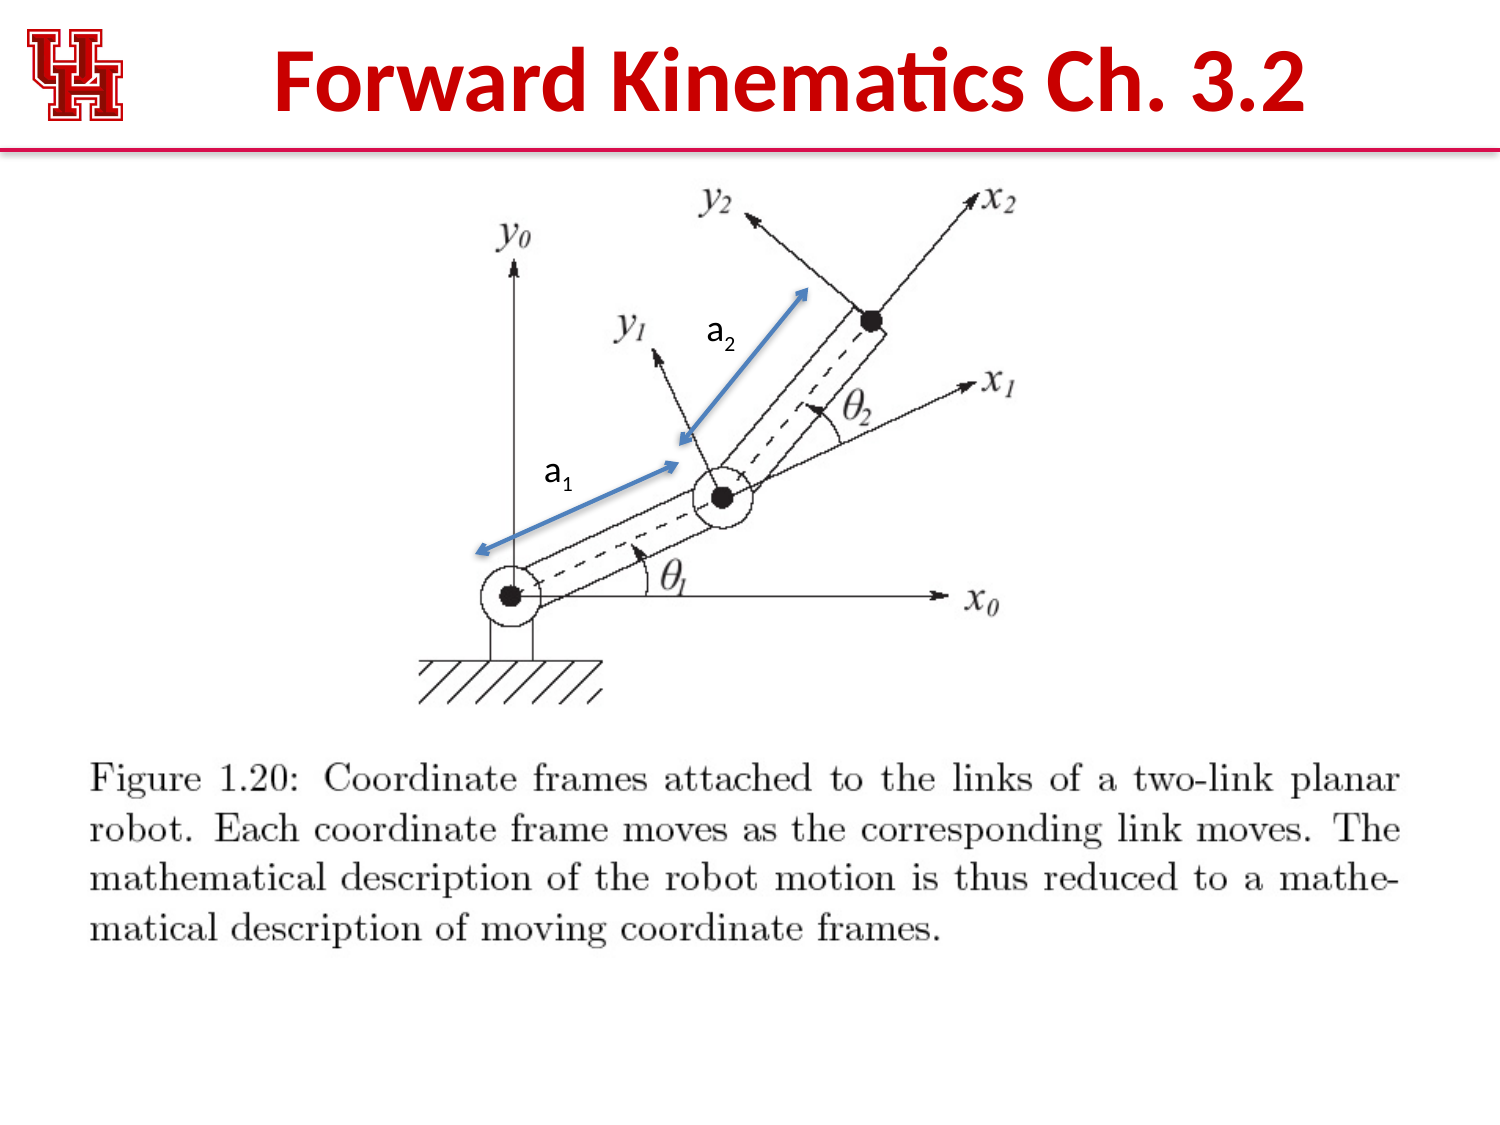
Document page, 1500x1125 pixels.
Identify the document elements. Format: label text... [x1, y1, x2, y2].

picture [27, 29, 123, 121]
picture [74, 166, 1426, 958]
title Forward Kinematics Ch. 3.2 [157, 0, 1425, 150]
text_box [678, 287, 809, 447]
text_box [474, 462, 680, 555]
